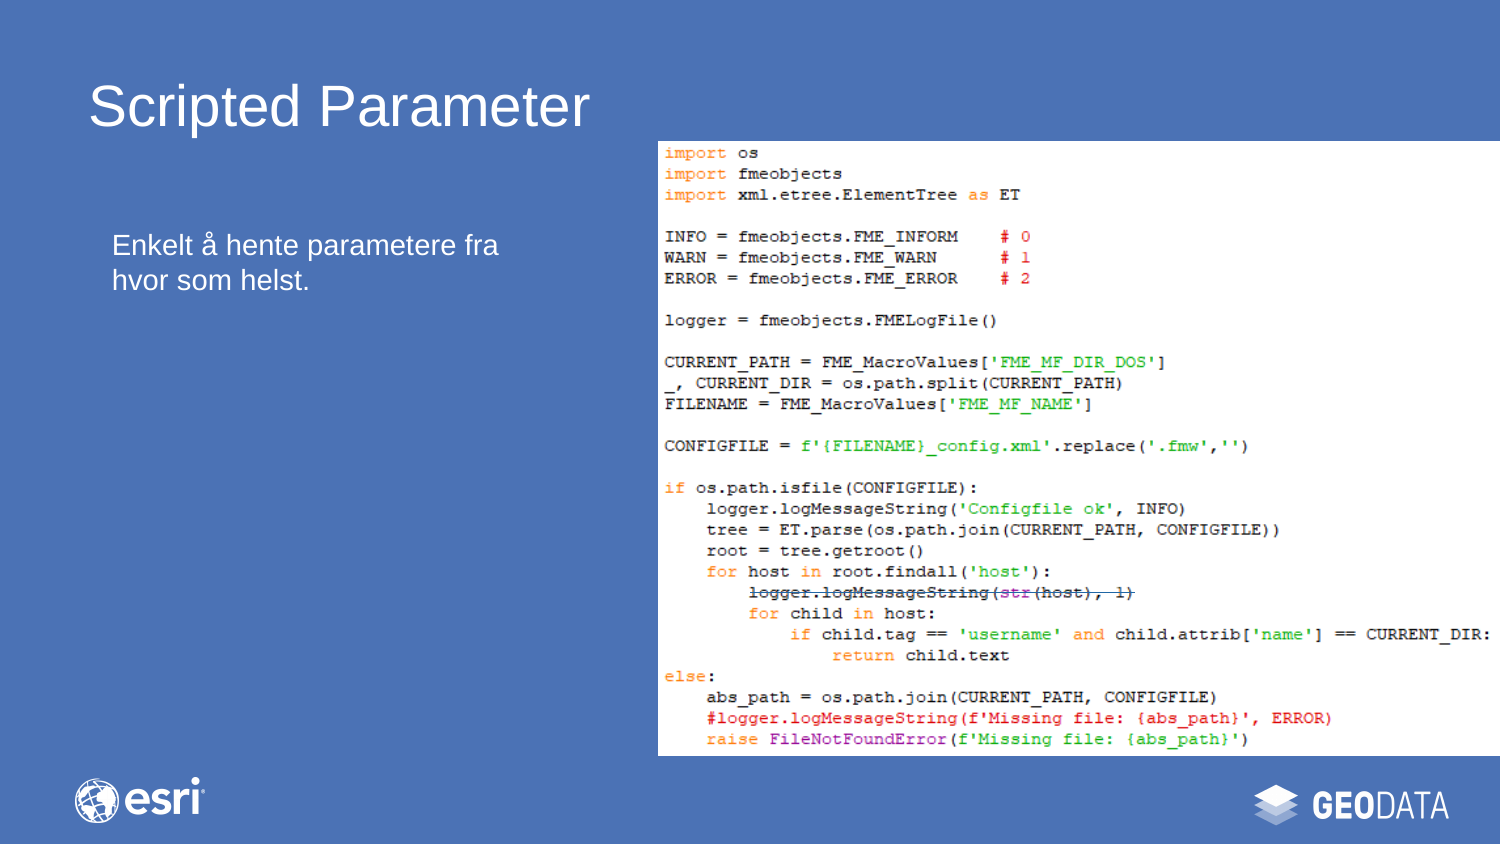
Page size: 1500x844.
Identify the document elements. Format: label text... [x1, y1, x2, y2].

list Scripted Parameter [75, 61, 1425, 236]
picture [0, 0, 1500, 844]
text_box Enkelt å hente parametere fra hvor som helst. [97, 219, 549, 304]
